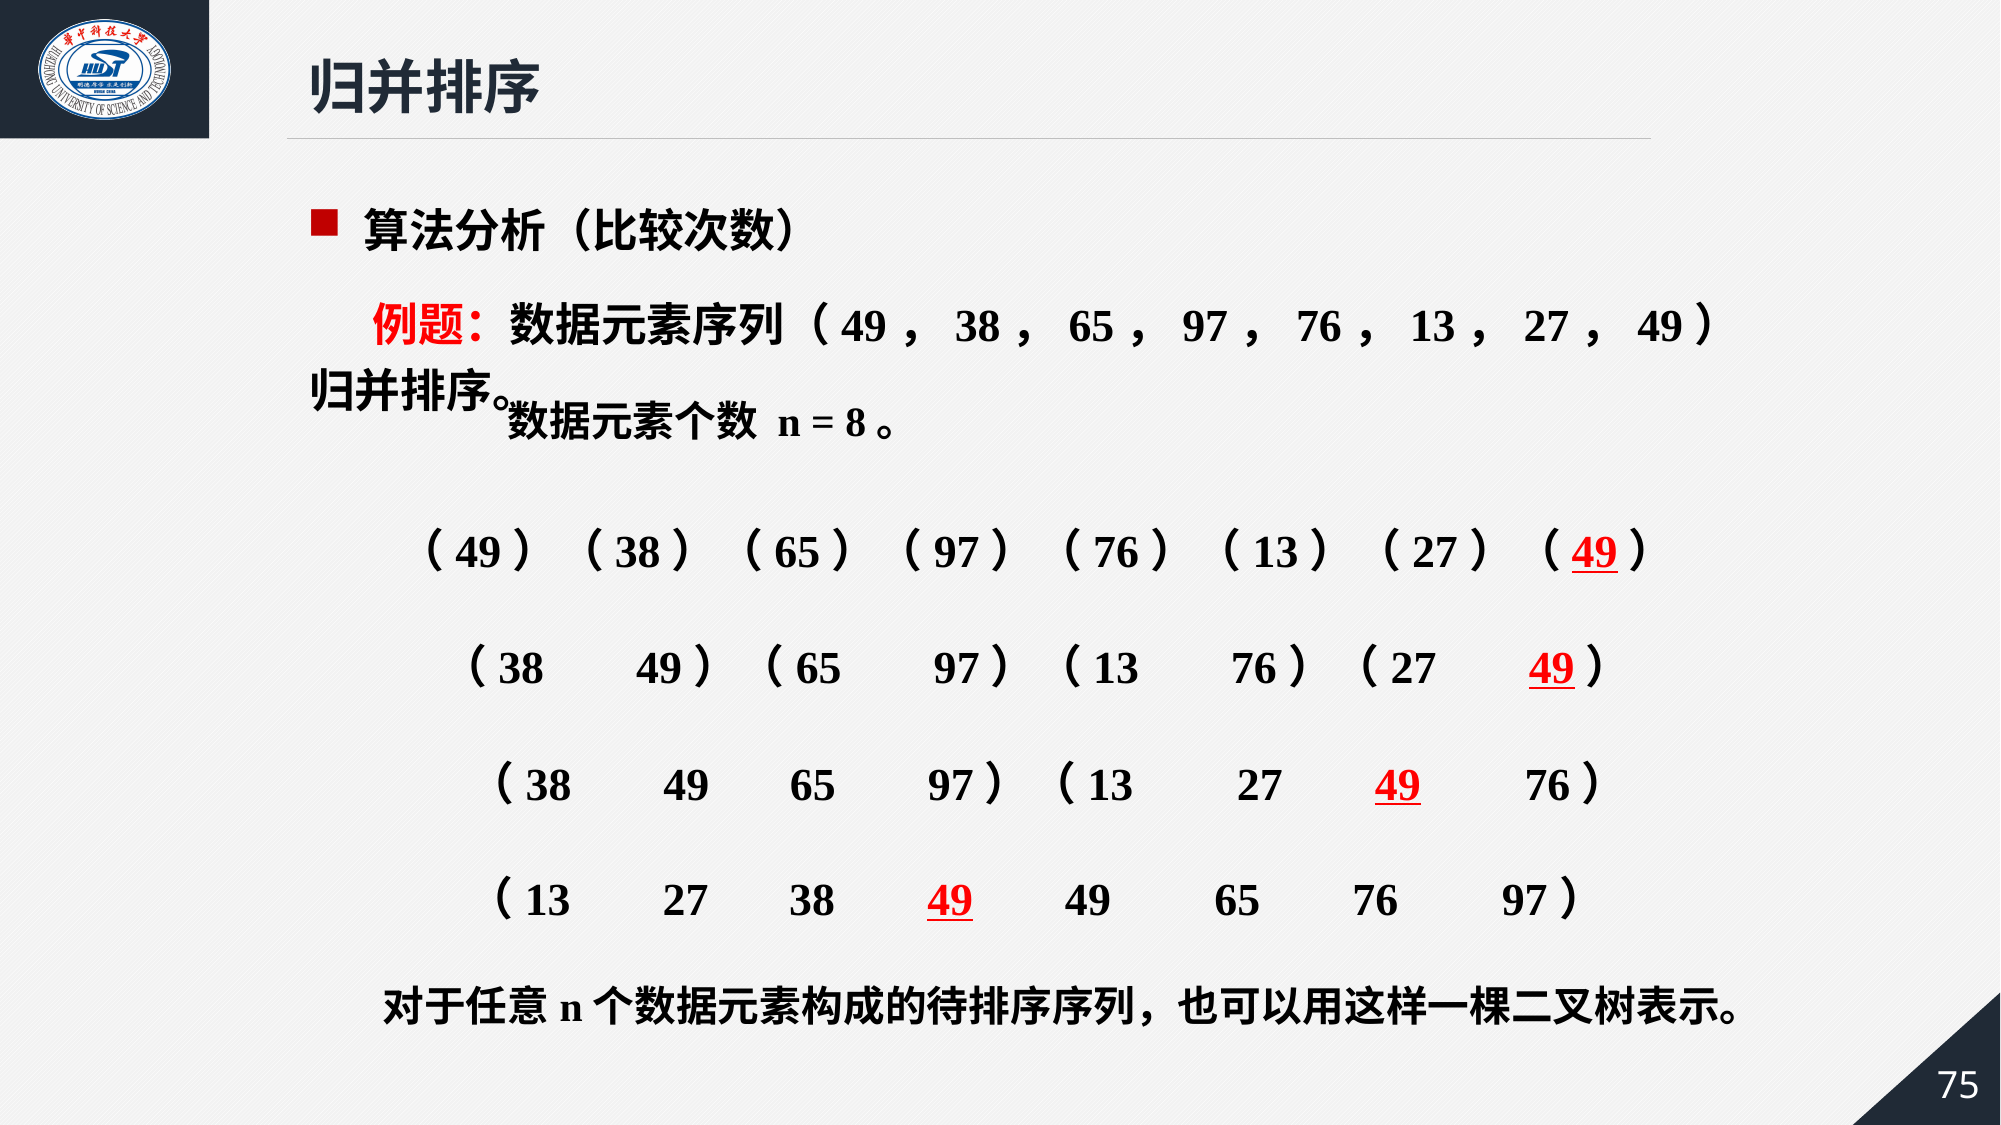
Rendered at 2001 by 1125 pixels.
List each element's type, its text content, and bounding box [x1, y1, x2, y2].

text_box 数据元素个数 n = 8。 [492, 377, 1857, 452]
text_box （49）（38）（65）（97）（76）（13）（27）（49） [383, 514, 1690, 585]
text_box （38 49）（65 97）（13 76）（27 49） [426, 630, 1647, 701]
text_box 对于任意n个数据元素构成的待排序序列，也可以用这样一棵二叉树表示。 [367, 962, 1742, 1038]
text_box （13 27 38 49 49 65 76 97） [453, 862, 1620, 933]
text_box 算法分析（比较次数） [292, 183, 1742, 264]
text_box （38 49 65 97）（13 27 49 76） [454, 746, 1643, 817]
text_box 例题：数据元素序列（49，38，65，97，76，13，27，49）归并排序。 [294, 277, 1779, 424]
text_box 归并排序 [293, 29, 557, 129]
picture [38, 19, 171, 120]
